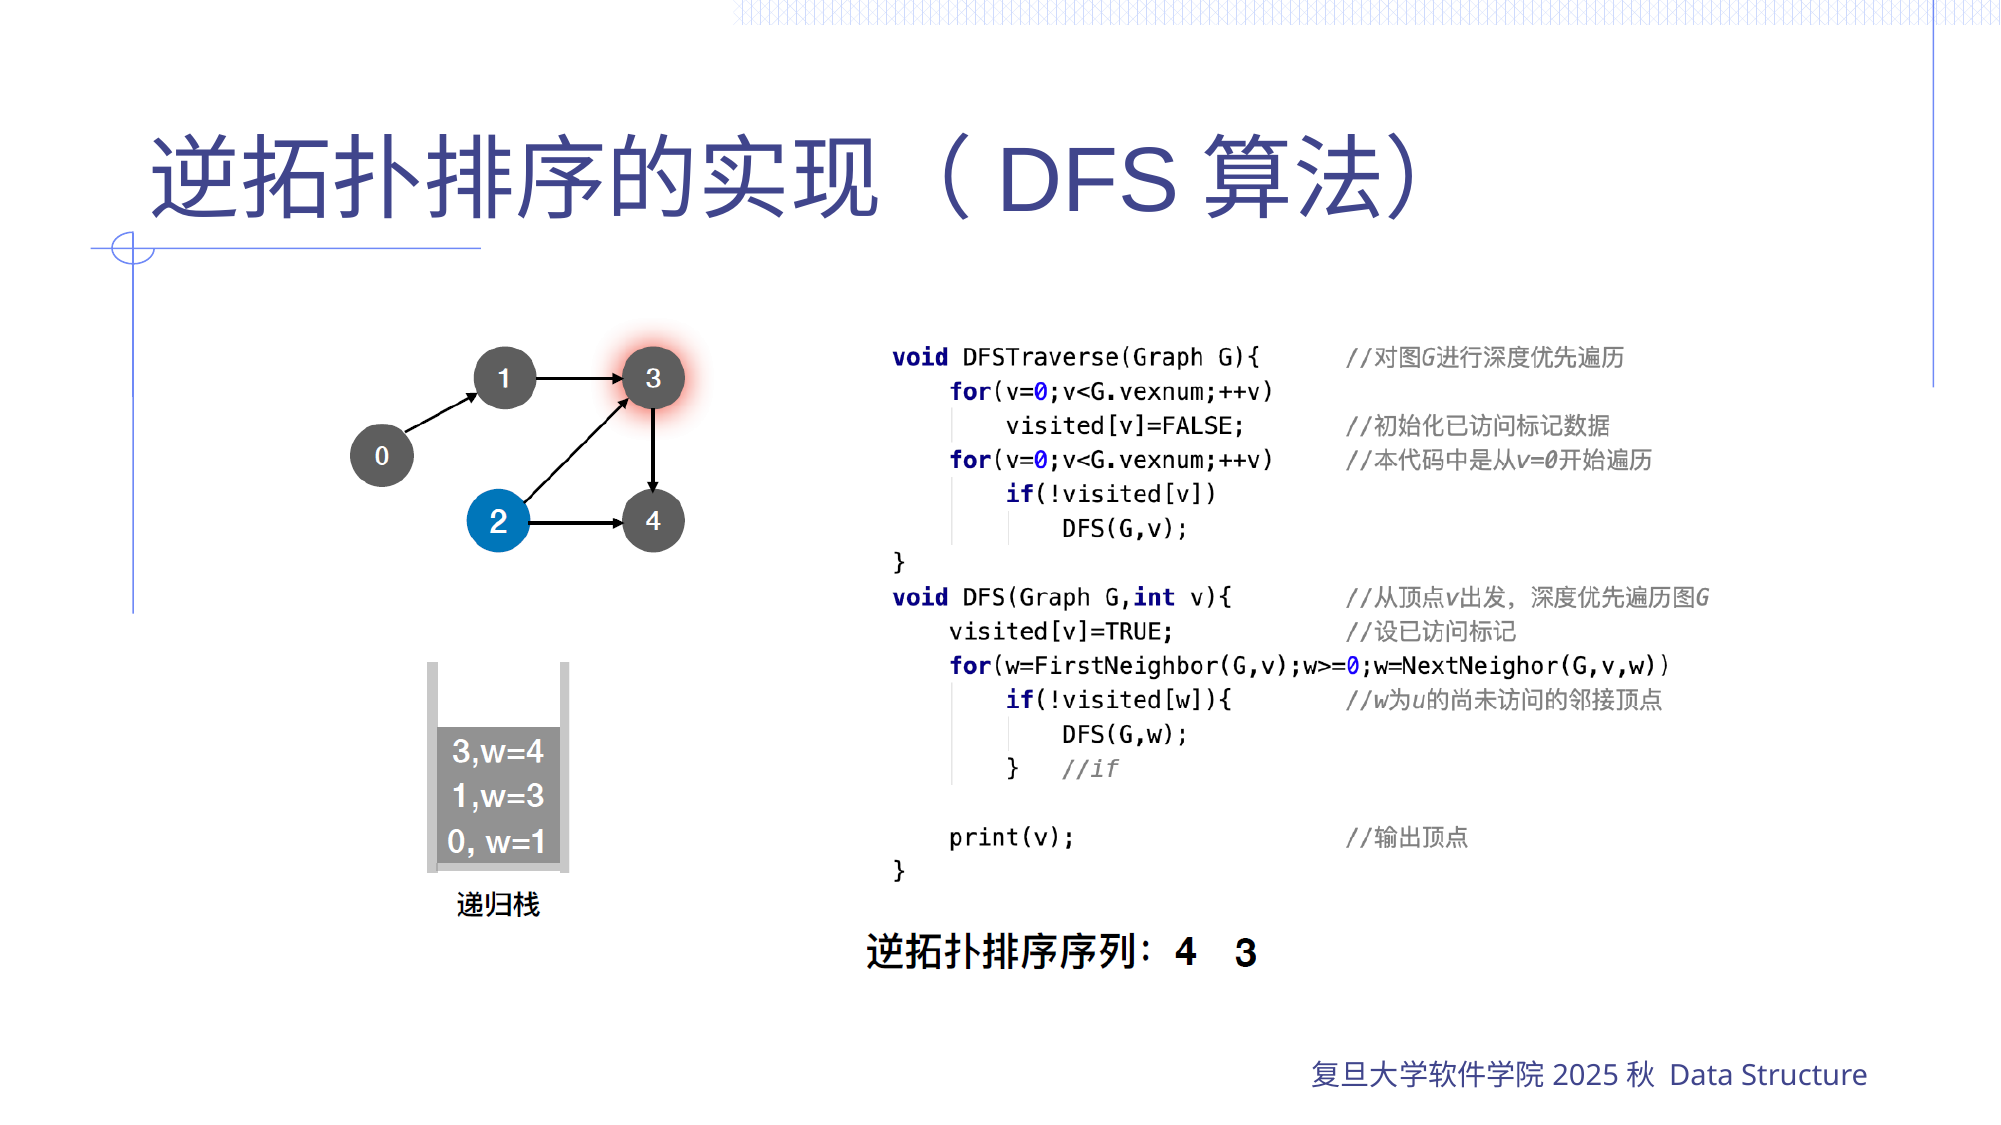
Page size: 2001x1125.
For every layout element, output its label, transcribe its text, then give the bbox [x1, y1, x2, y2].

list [291, 312, 1776, 988]
title 逆拓扑排序的实现（DFS算法） [133, 50, 1834, 238]
